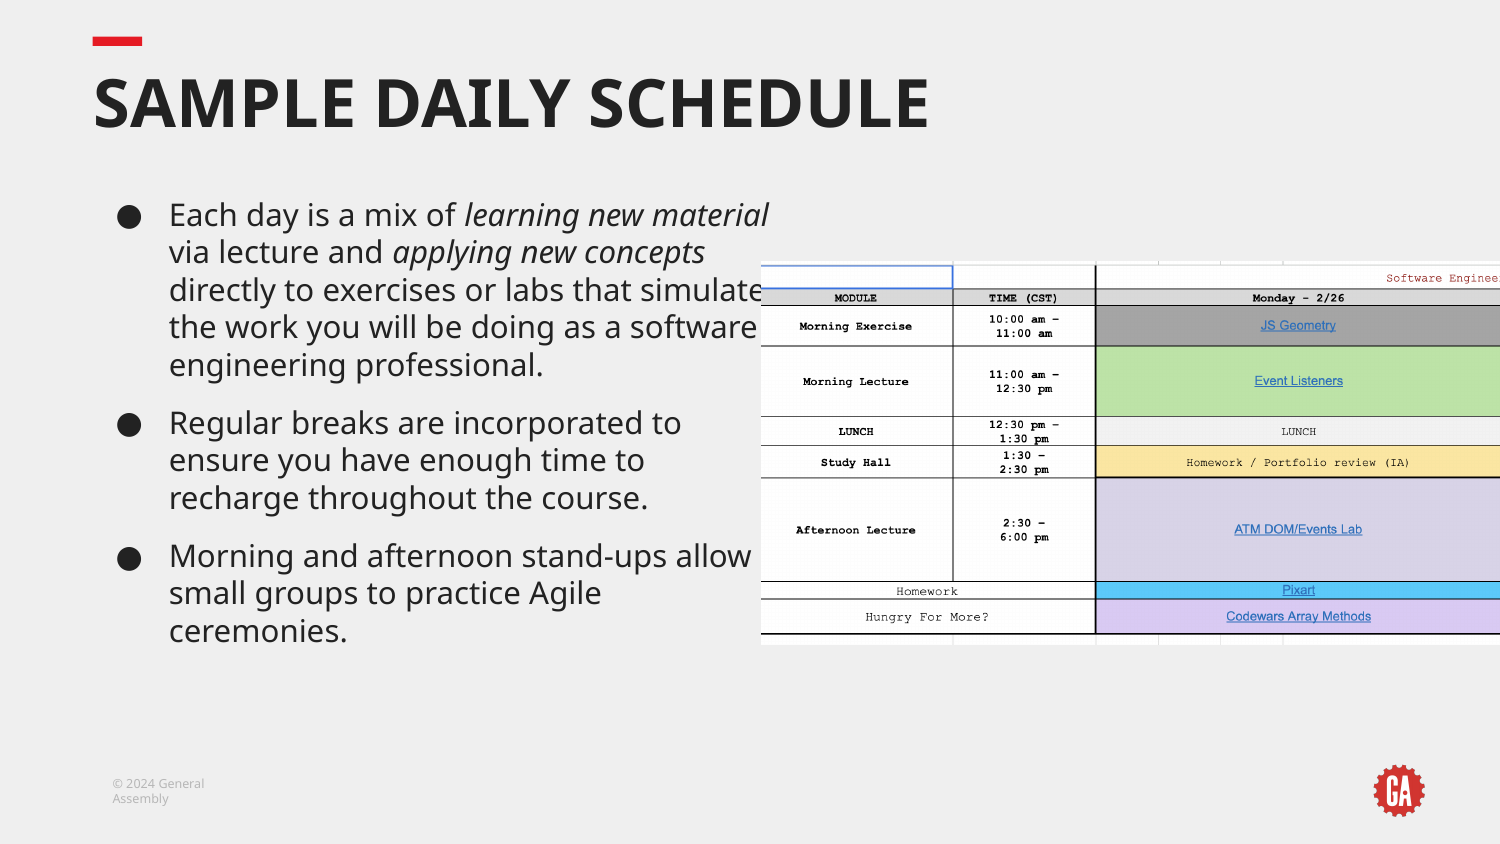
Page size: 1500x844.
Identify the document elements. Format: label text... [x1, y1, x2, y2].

title SAMPLE DAILY SCHEDULE [78, 45, 1477, 140]
picture [761, 260, 1500, 645]
picture [1373, 764, 1426, 818]
text_box Each day is a mix of learning new material via lecture and applying new concepts directly to exercises or labs that simulate the work you will be doing as a software engineering professional. Regular breaks are incorporated to ensure you have enough time to recharge throughout the course. Morning and afternoon stand-ups allow small groups to practice Agile ceremonies. [78, 179, 787, 726]
